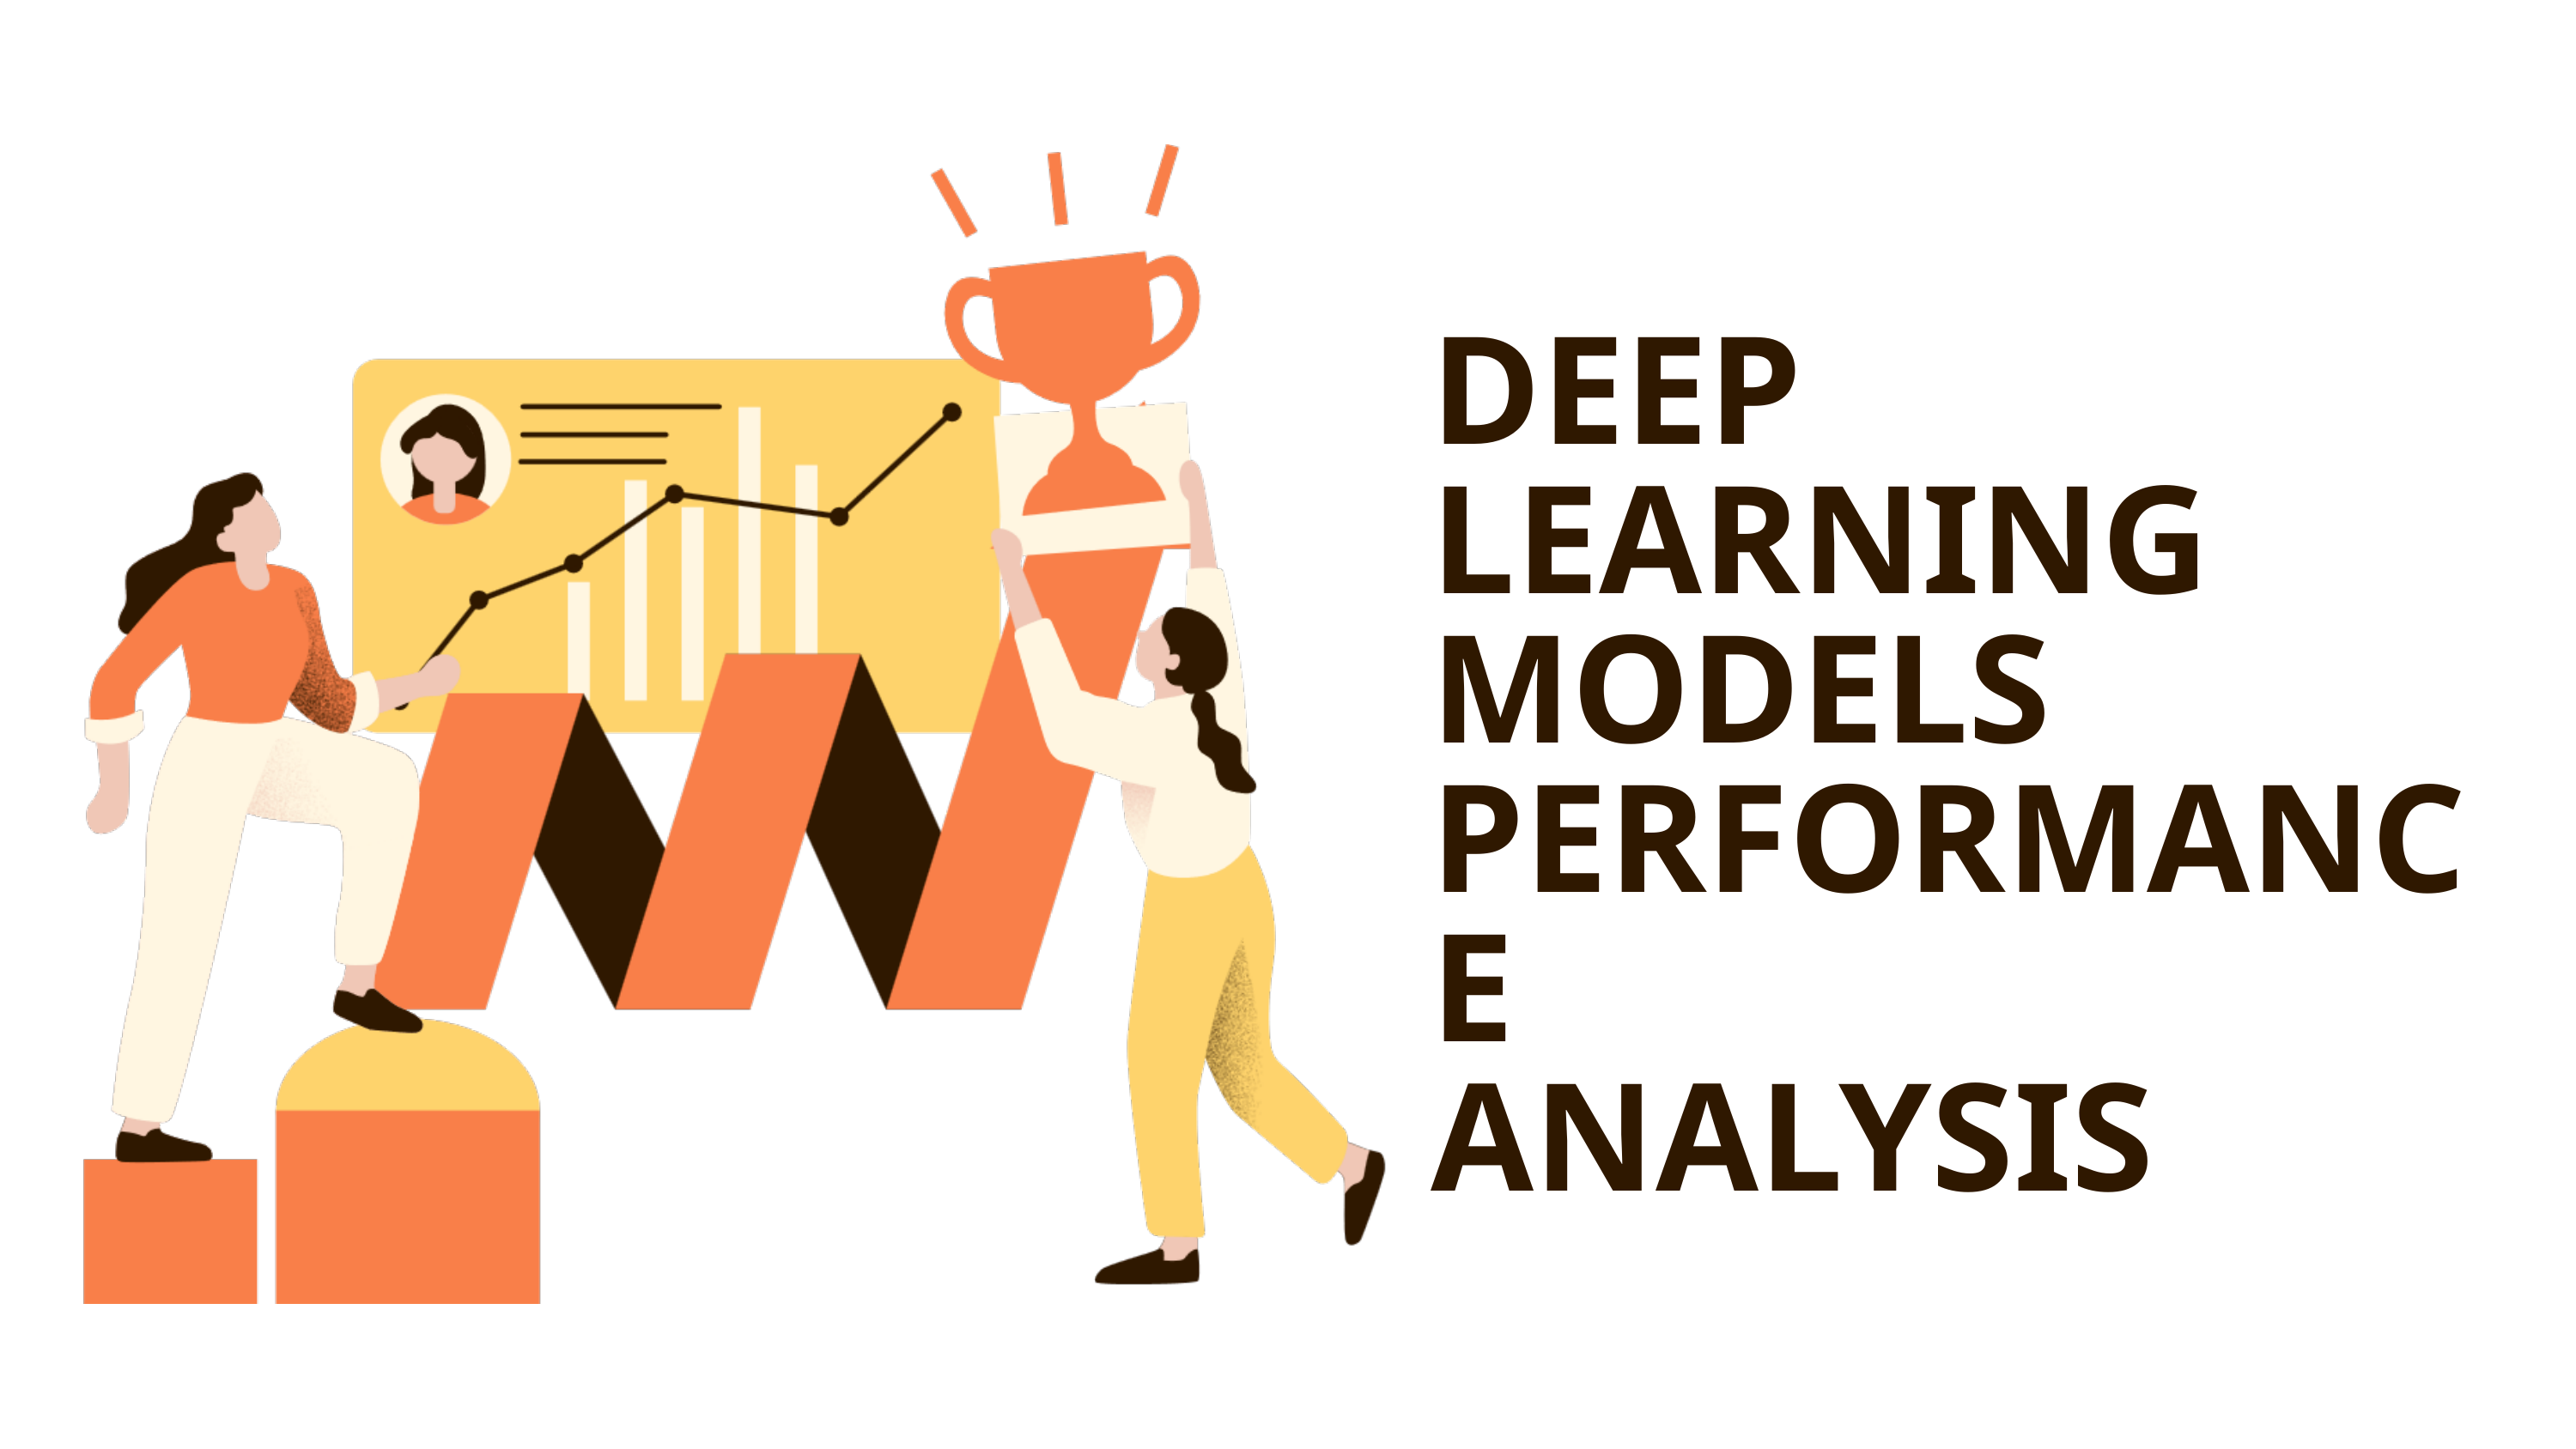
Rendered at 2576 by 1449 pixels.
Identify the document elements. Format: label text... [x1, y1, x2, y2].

text_box [82, 144, 1387, 1304]
text_box DEEP LEARNING MODELS PERFORMANCE ANALYSIS [1431, 324, 2544, 1221]
